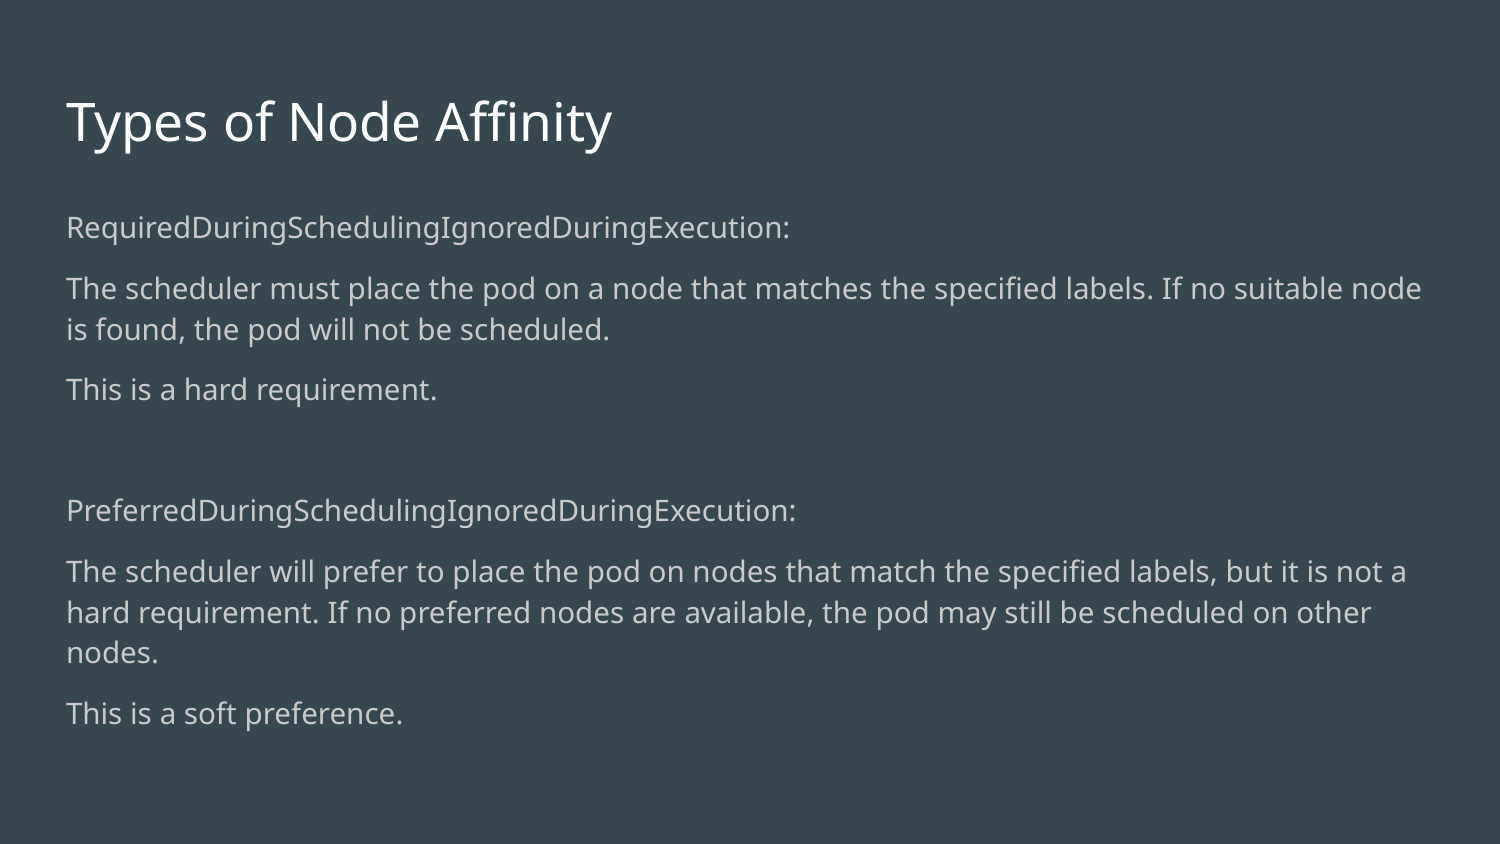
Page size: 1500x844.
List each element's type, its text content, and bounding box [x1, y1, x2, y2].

list RequiredDuringSchedulingIgnoredDuringExecution: The scheduler must place the pod on a node that matches the specified labels. If no suitable node is found, the pod will not be scheduled. This is a hard requirement. PreferredDuringSchedulingIgnoredDuringExecution: The scheduler will prefer to place the pod on nodes that match the specified labels, but it is not a hard requirement. If no preferred nodes are available, the pod may still be scheduled on other nodes. This is a soft preference. [51, 189, 1449, 750]
title Types of Node Affinity [51, 72, 1449, 167]
